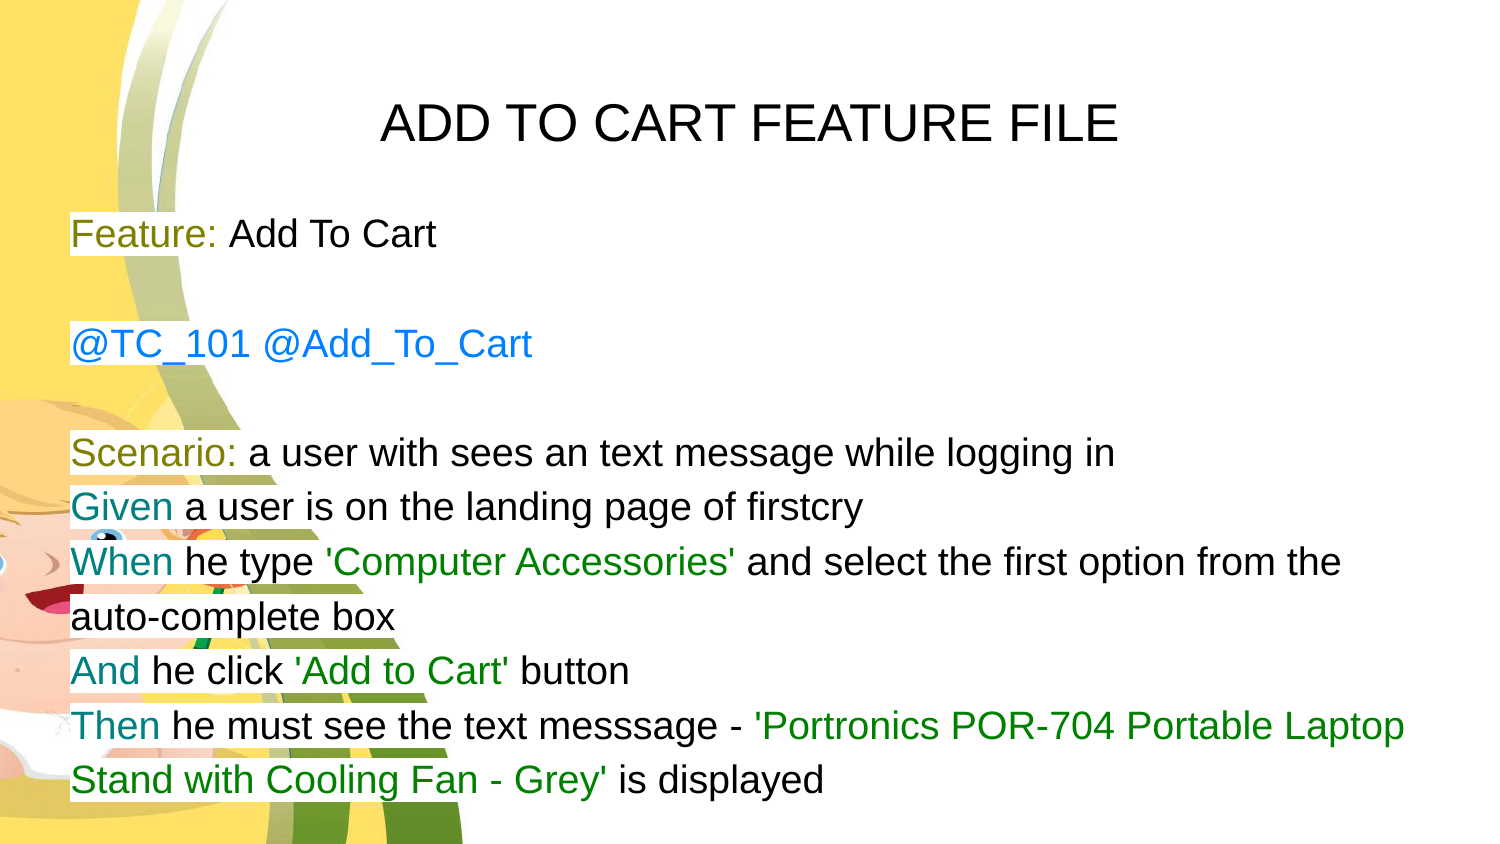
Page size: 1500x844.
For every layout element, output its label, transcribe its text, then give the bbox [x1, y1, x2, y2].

picture [0, 0, 1500, 844]
title ADD TO CART FEATURE FILE [51, 72, 1449, 167]
list Feature: Add To Cart @TC_101 @Add_To_Cart Scenario: a user with sees an text message while logging in Given a user is on the landing page of firstcry When he type 'Computer Accessories' and select the first option from the auto-complete box And he click 'Add to Cart' button Then he must see the text messsage - 'Portronics POR-704 Portable Laptop Stand with Cooling Fan - Grey' is displayed [51, 186, 1449, 844]
